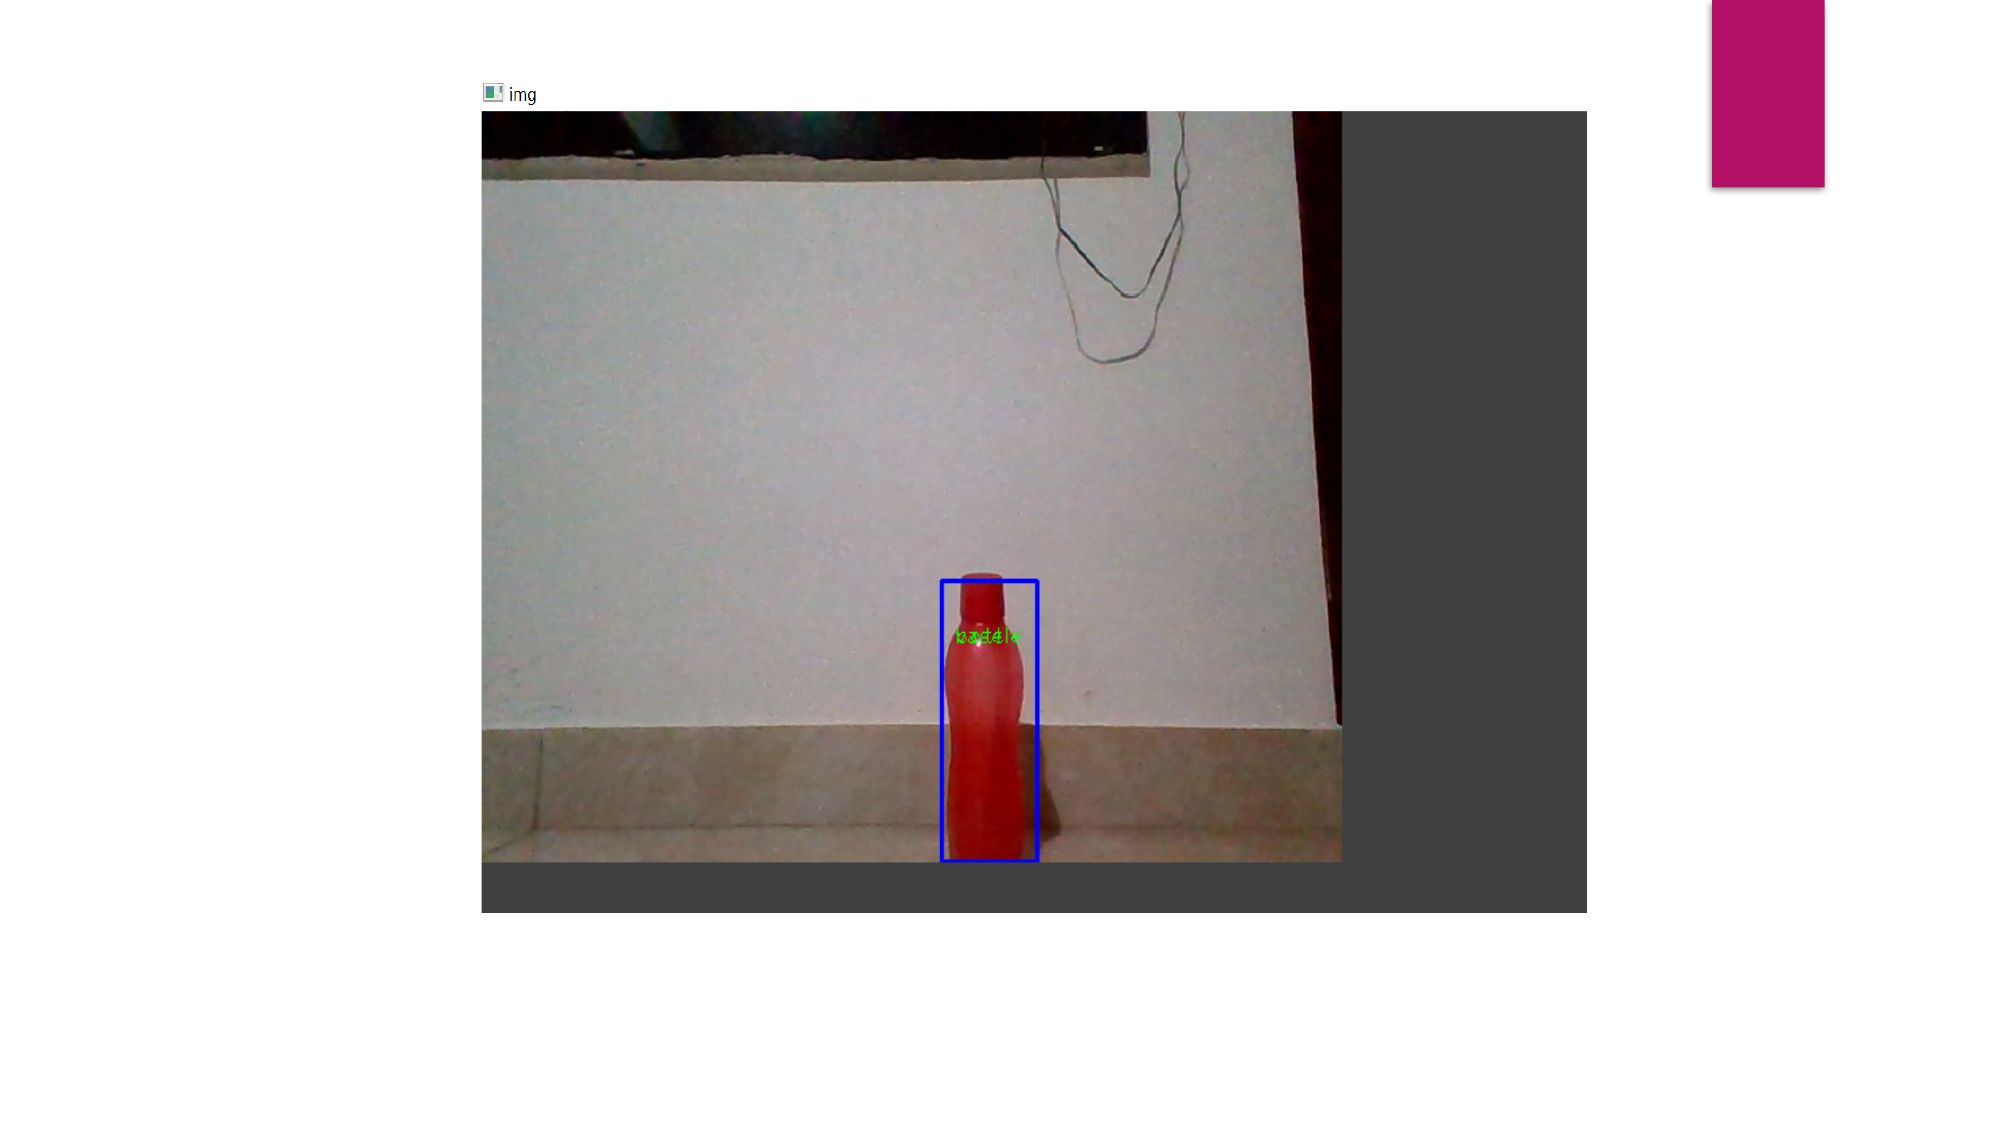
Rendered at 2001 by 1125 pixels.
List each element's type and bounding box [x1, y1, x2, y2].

picture [481, 75, 1588, 913]
